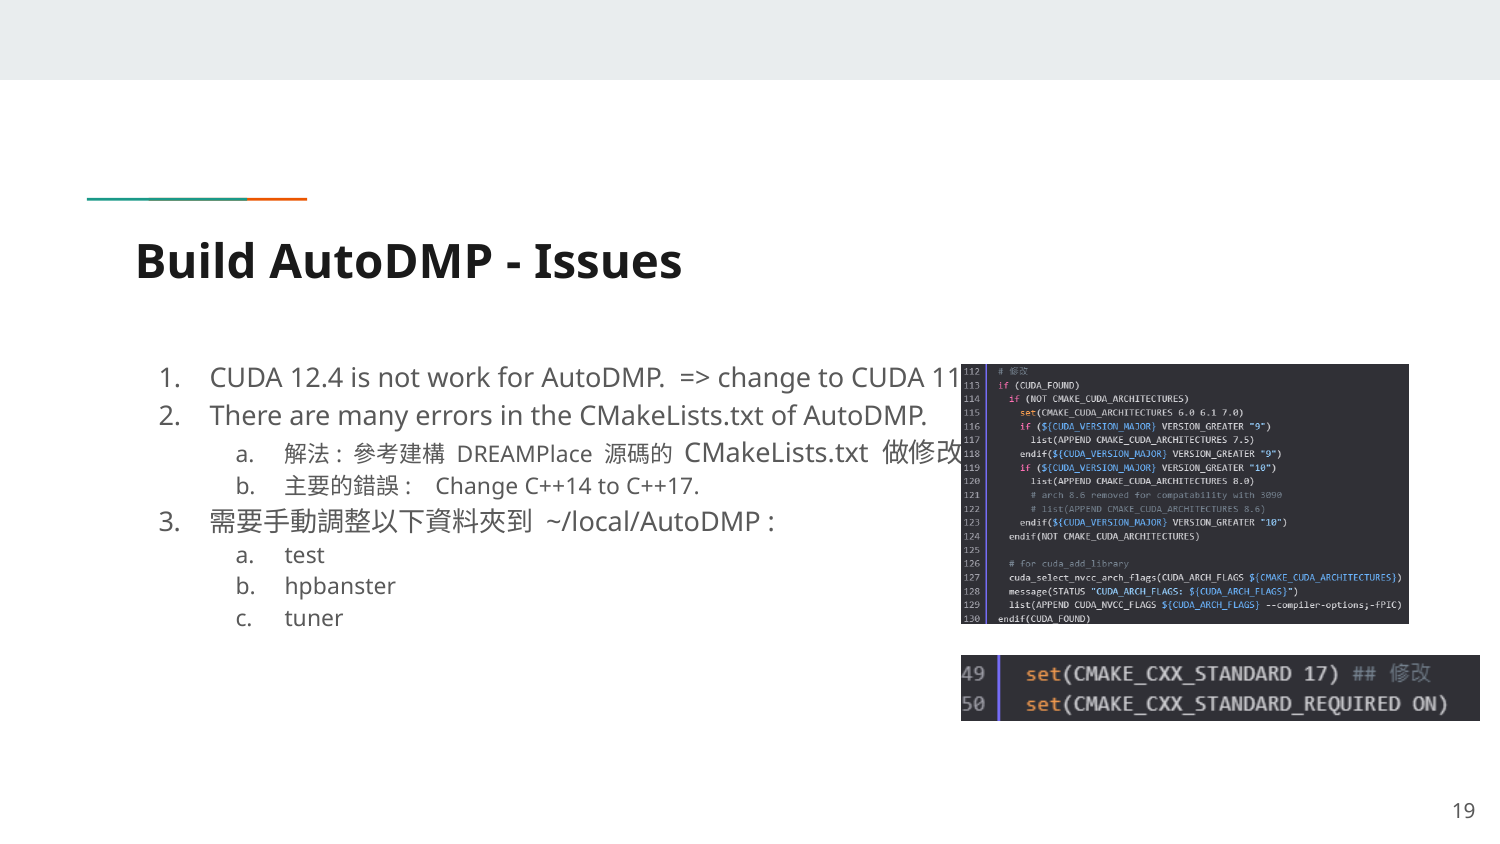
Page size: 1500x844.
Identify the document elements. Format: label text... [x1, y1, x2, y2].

slide_number ‹#› [1400, 779, 1491, 844]
picture [961, 363, 1409, 624]
title Build AutoDMP - Issues [119, 216, 1381, 305]
list CUDA 12.4 is not work for AutoDMP. => change to CUDA 11.4 There are many errors in the CMakeLists.txt of AutoDMP. 解法: 參考建構 DREAMPlace 源碼的 CMakeLists.txt 做修改。 主要的錯誤: Change C++14 to C++17. 需要手動調整以下資料夾到 ~/local/AutoDMP : test hpbanster tuner [119, 341, 1381, 796]
picture [961, 655, 1481, 721]
